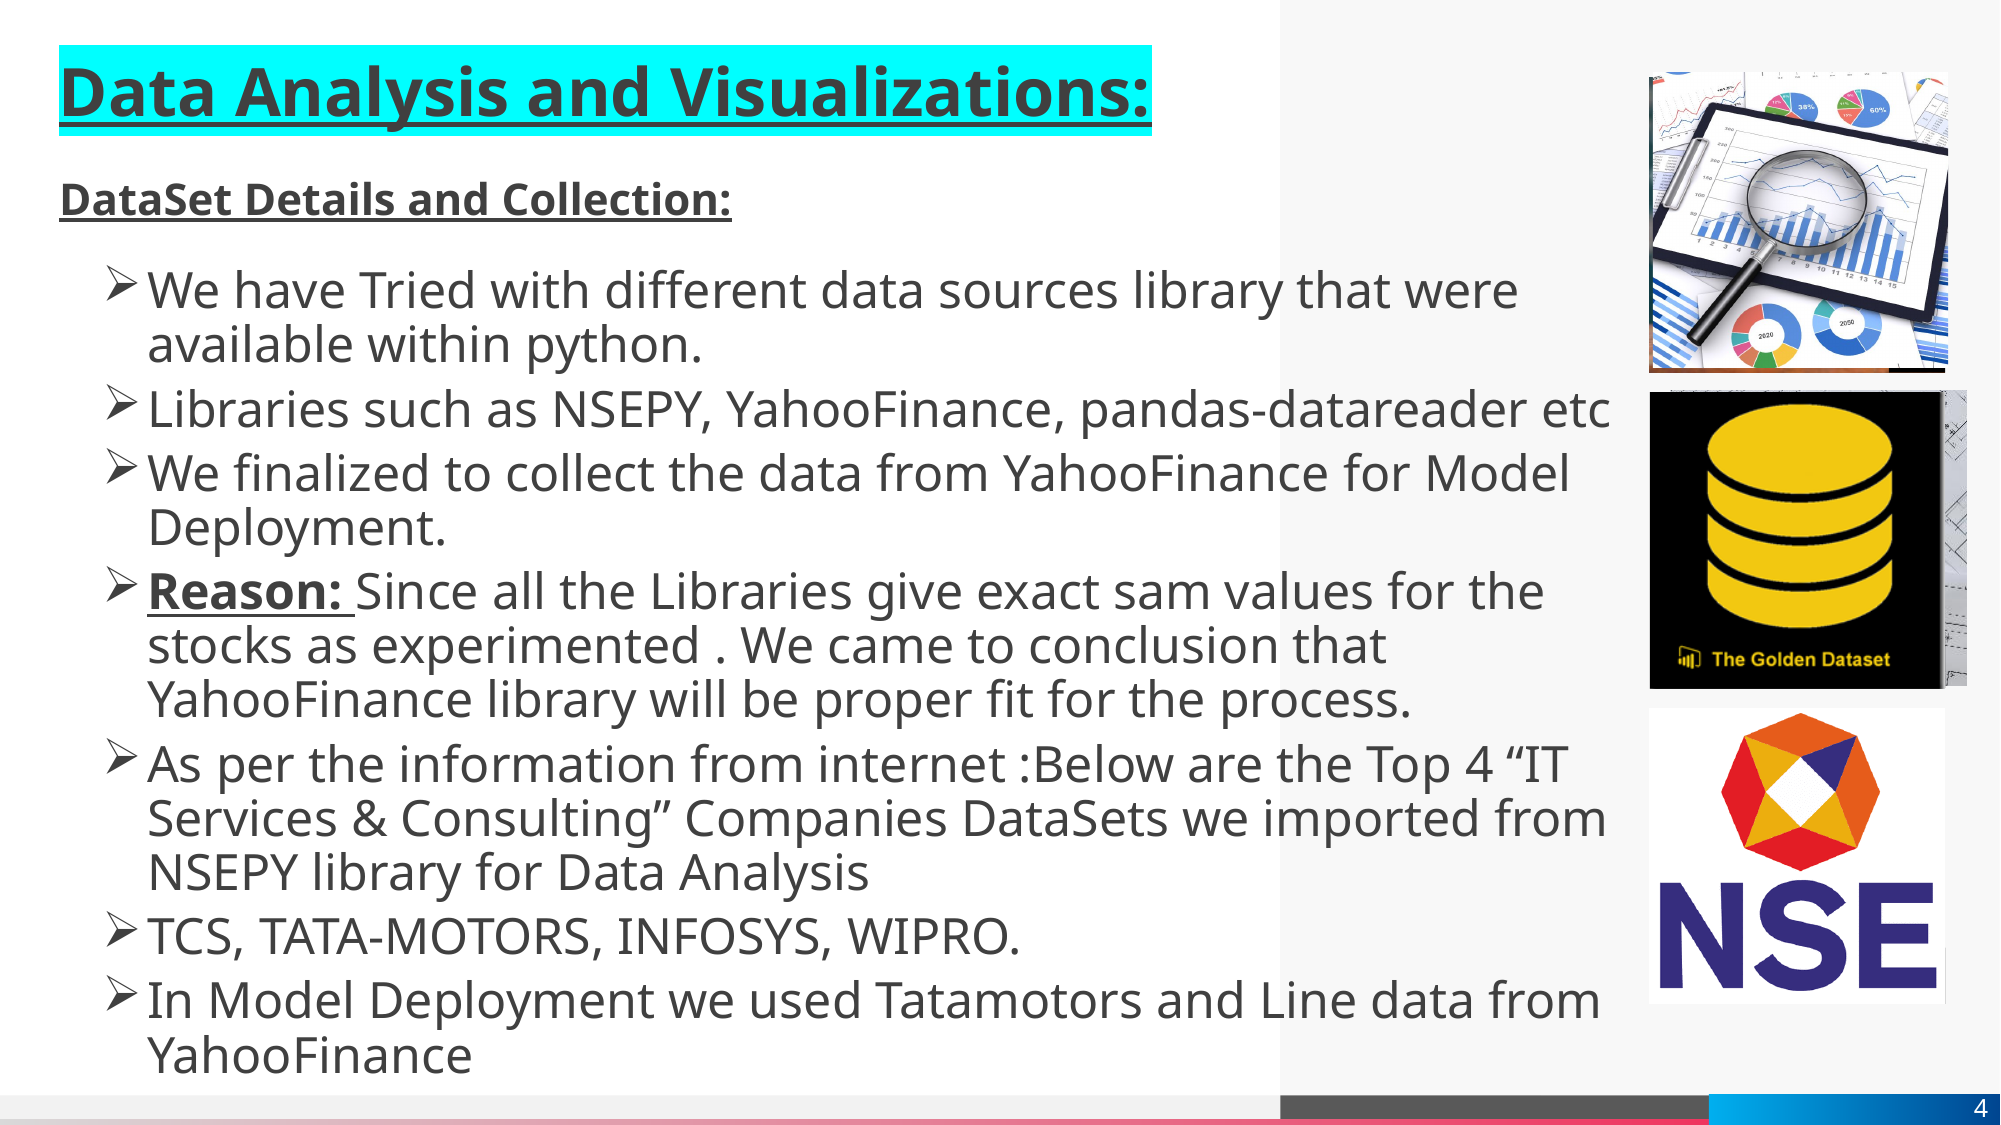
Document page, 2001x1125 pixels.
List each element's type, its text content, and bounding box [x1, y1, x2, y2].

picture [1649, 708, 1945, 1004]
picture [1649, 72, 1949, 373]
text_box 4 [1708, 1094, 2000, 1125]
list DataSet Details and Collection: [59, 177, 1207, 237]
list We have Tried with different data sources library that were available within python. Libraries such as NSEPY, YahooFinance, pandas-datareader etc We finalized to collect the data from YahooFinance for Model Deployment. Reason: Since all the Libraries give exact sam values for the stocks as experimented . We came to conclusion that YahooFinance library will be proper fit for the process. As per the information from internet :Below are the Top 4 “IT Services & Consulting” Companies DataSets we imported from NSEPY library for Data Analysis TCS, TATA-MOTORS, INFOSYS, WIPRO. In Model Deployment we used Tatamotors and Line data from YahooFinance [59, 265, 1629, 1066]
picture [1649, 390, 1967, 689]
title Data Analysis and Visualizations: [59, 59, 1207, 148]
